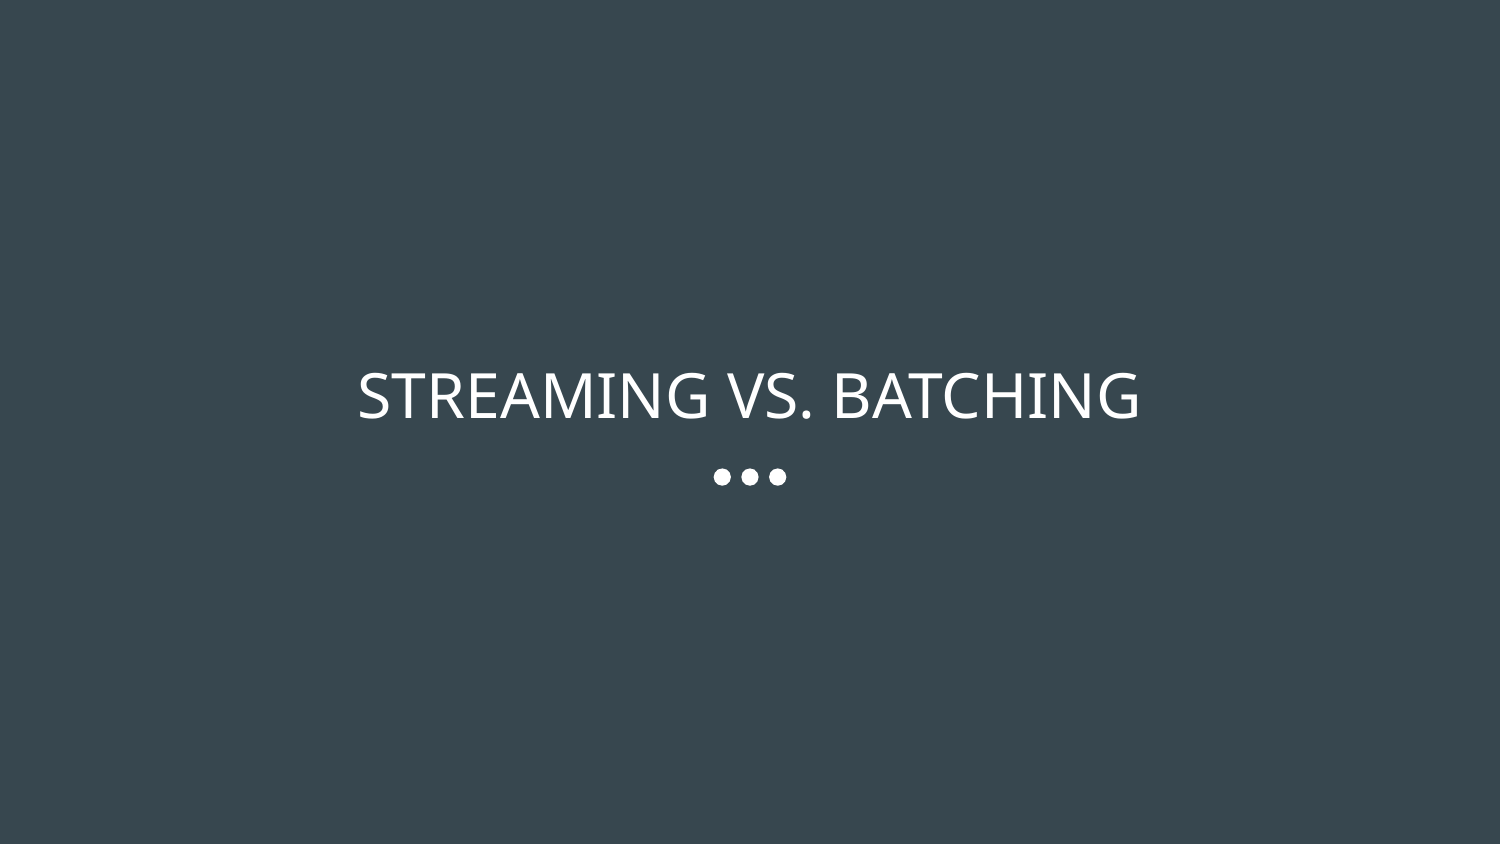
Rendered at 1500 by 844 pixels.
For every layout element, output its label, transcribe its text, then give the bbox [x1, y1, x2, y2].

title STREAMING VS. BATCHING [0, 162, 1500, 447]
